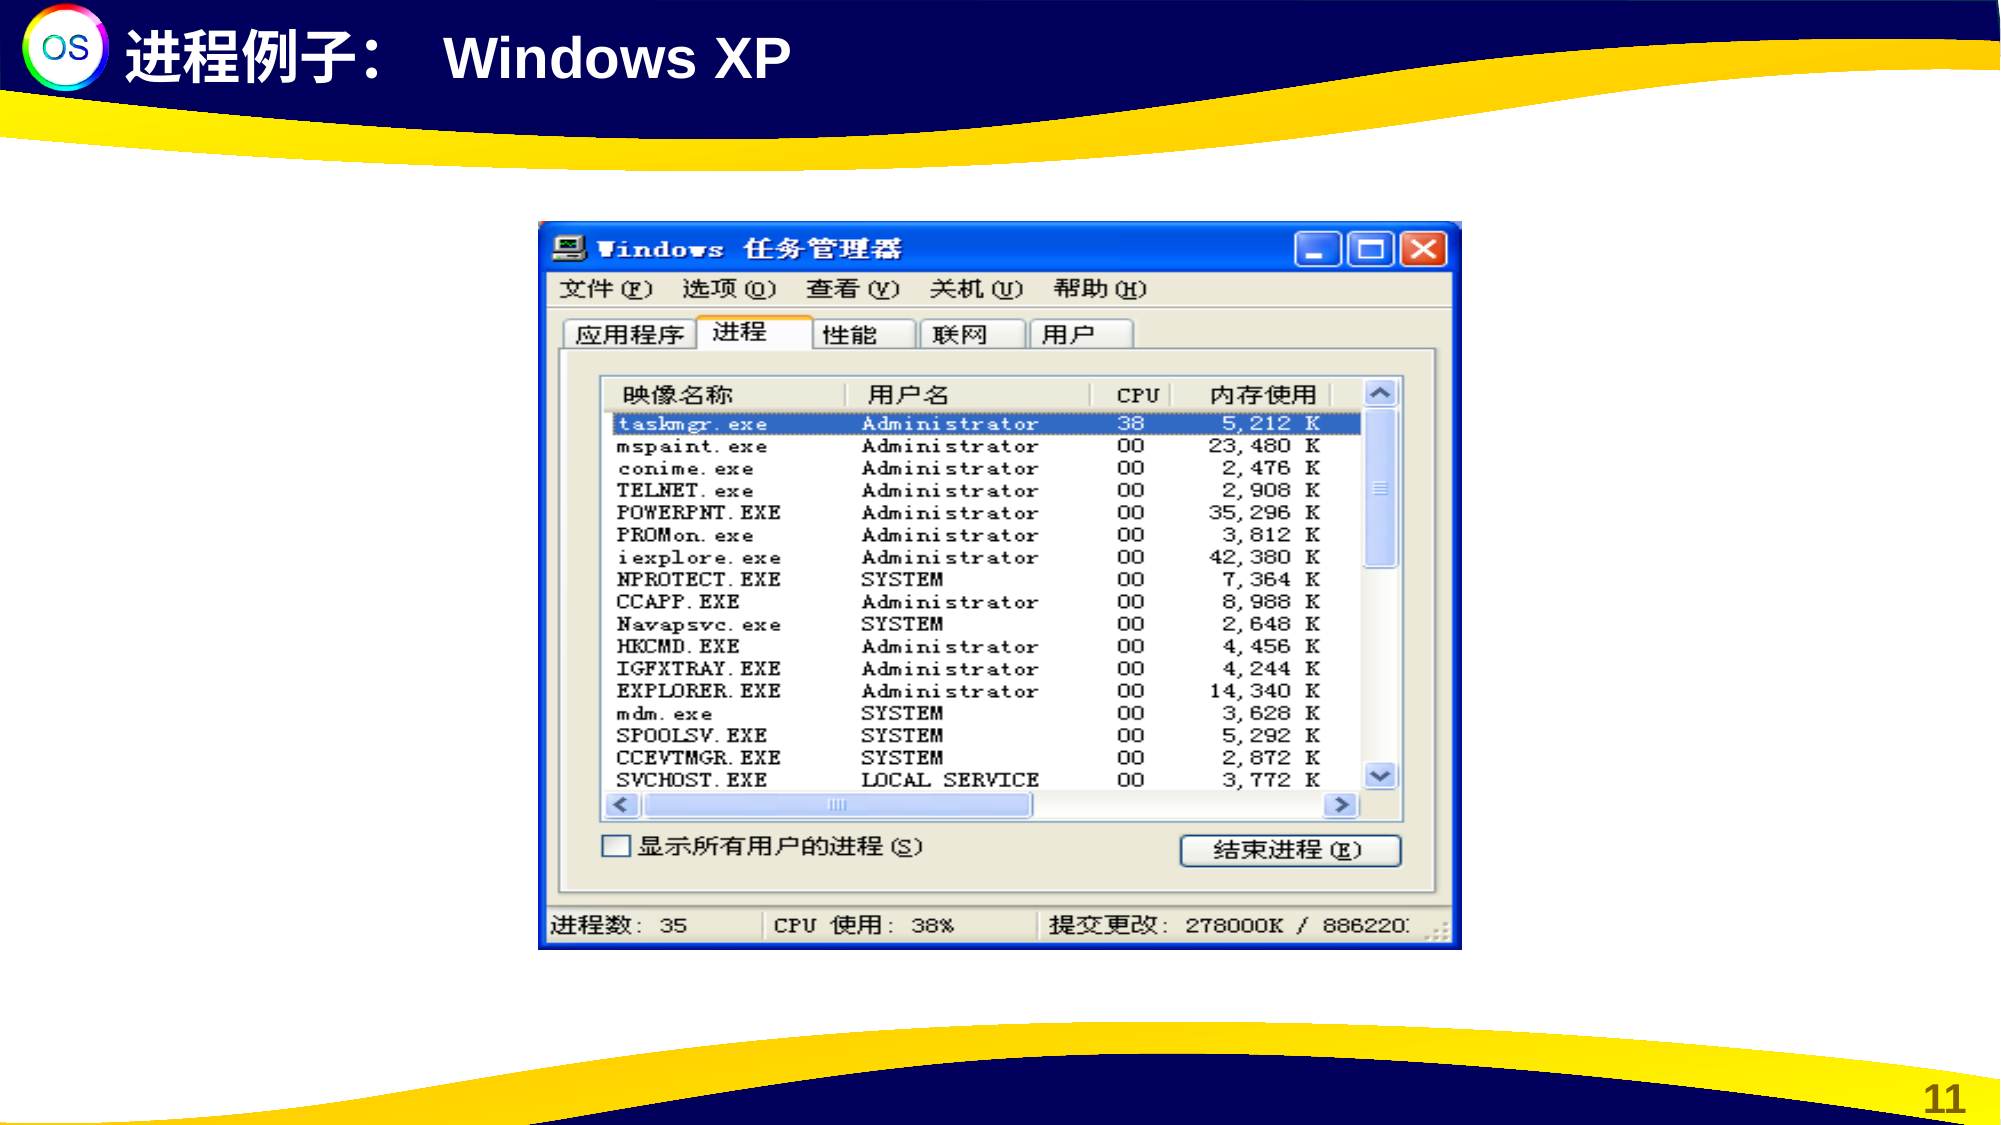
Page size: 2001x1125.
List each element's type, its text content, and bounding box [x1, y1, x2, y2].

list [538, 221, 1462, 950]
picture [22, 3, 109, 91]
text_box 进程例子： Windows XP [109, 12, 1263, 98]
